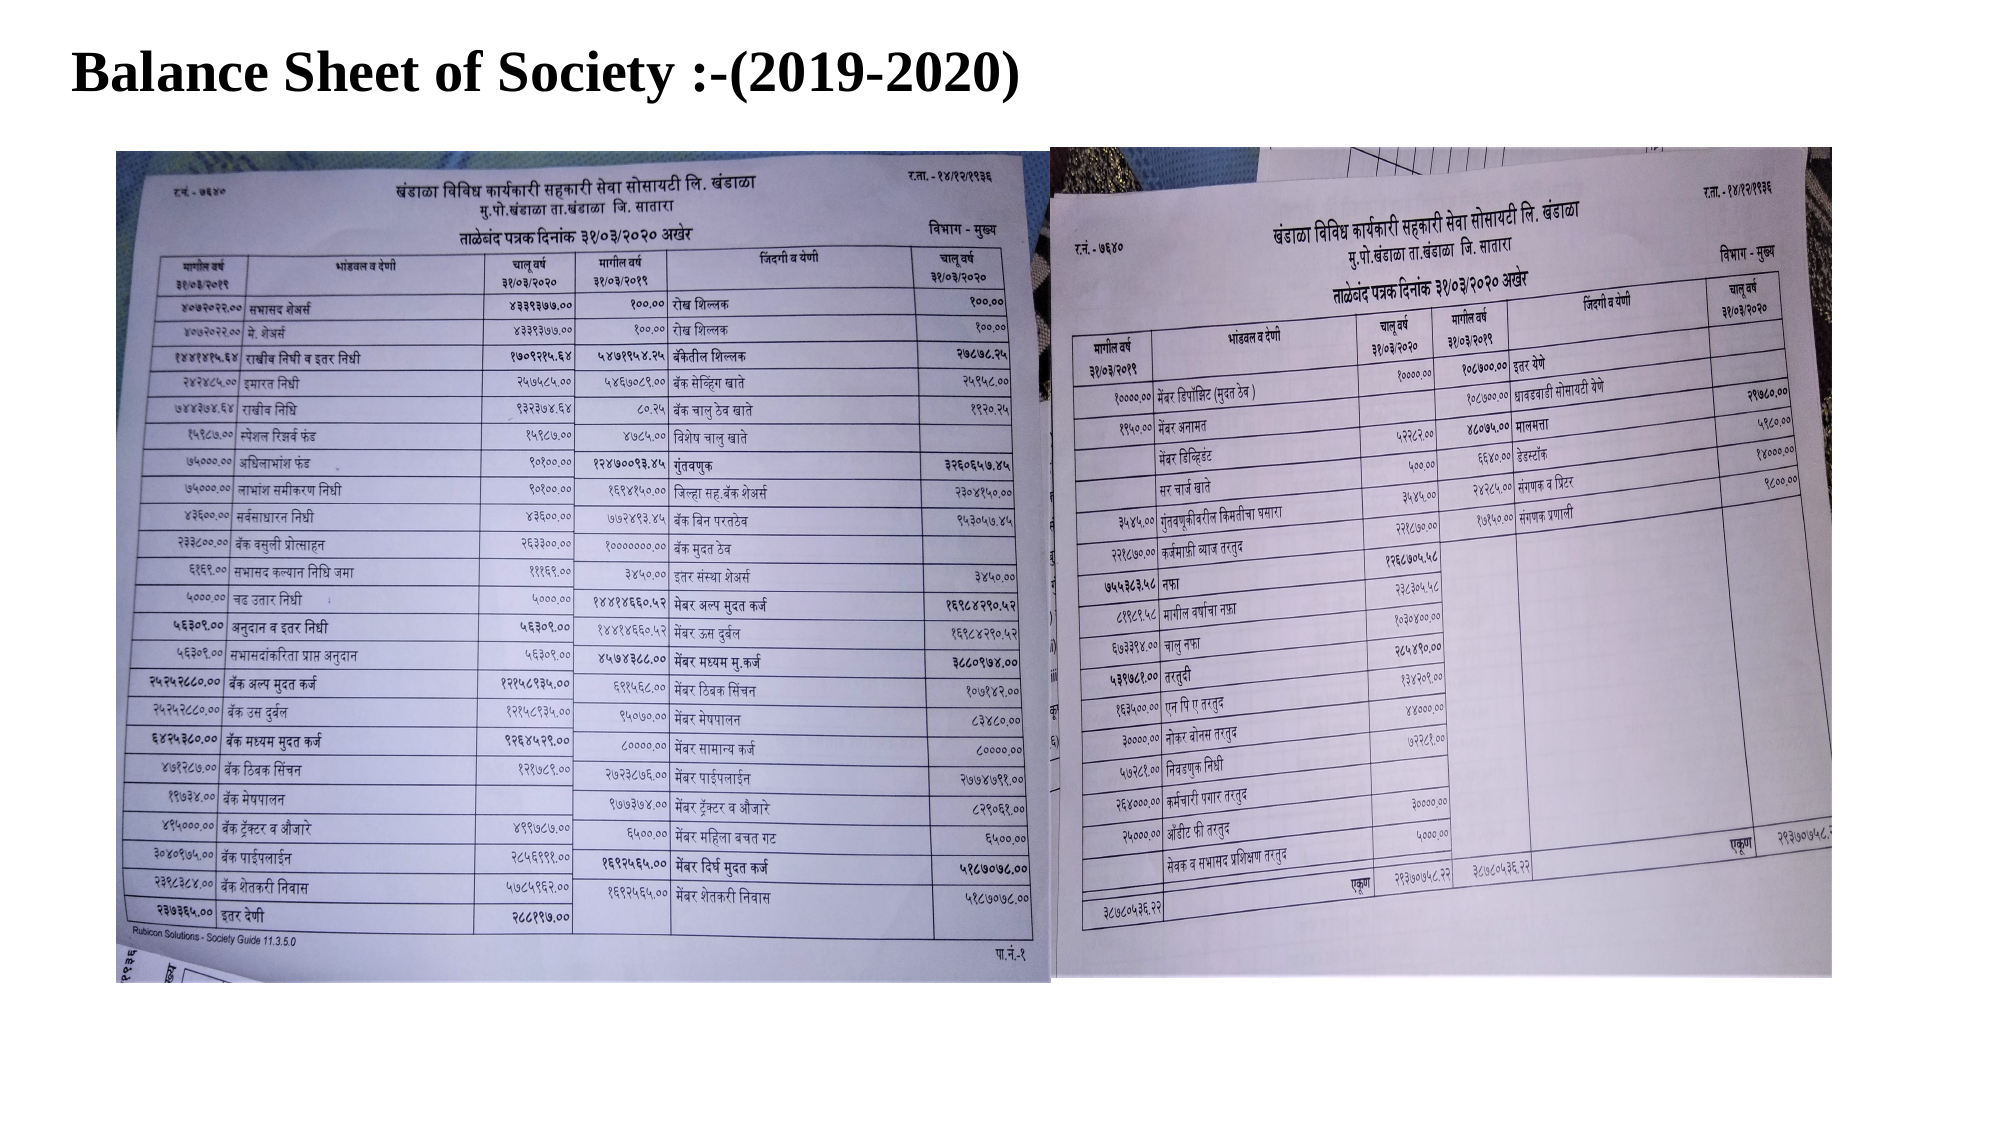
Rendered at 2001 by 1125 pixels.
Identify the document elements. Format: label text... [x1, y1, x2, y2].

picture [116, 147, 1832, 983]
list Balance Sheet of Society :-(2019-2020) [56, 33, 1863, 1014]
